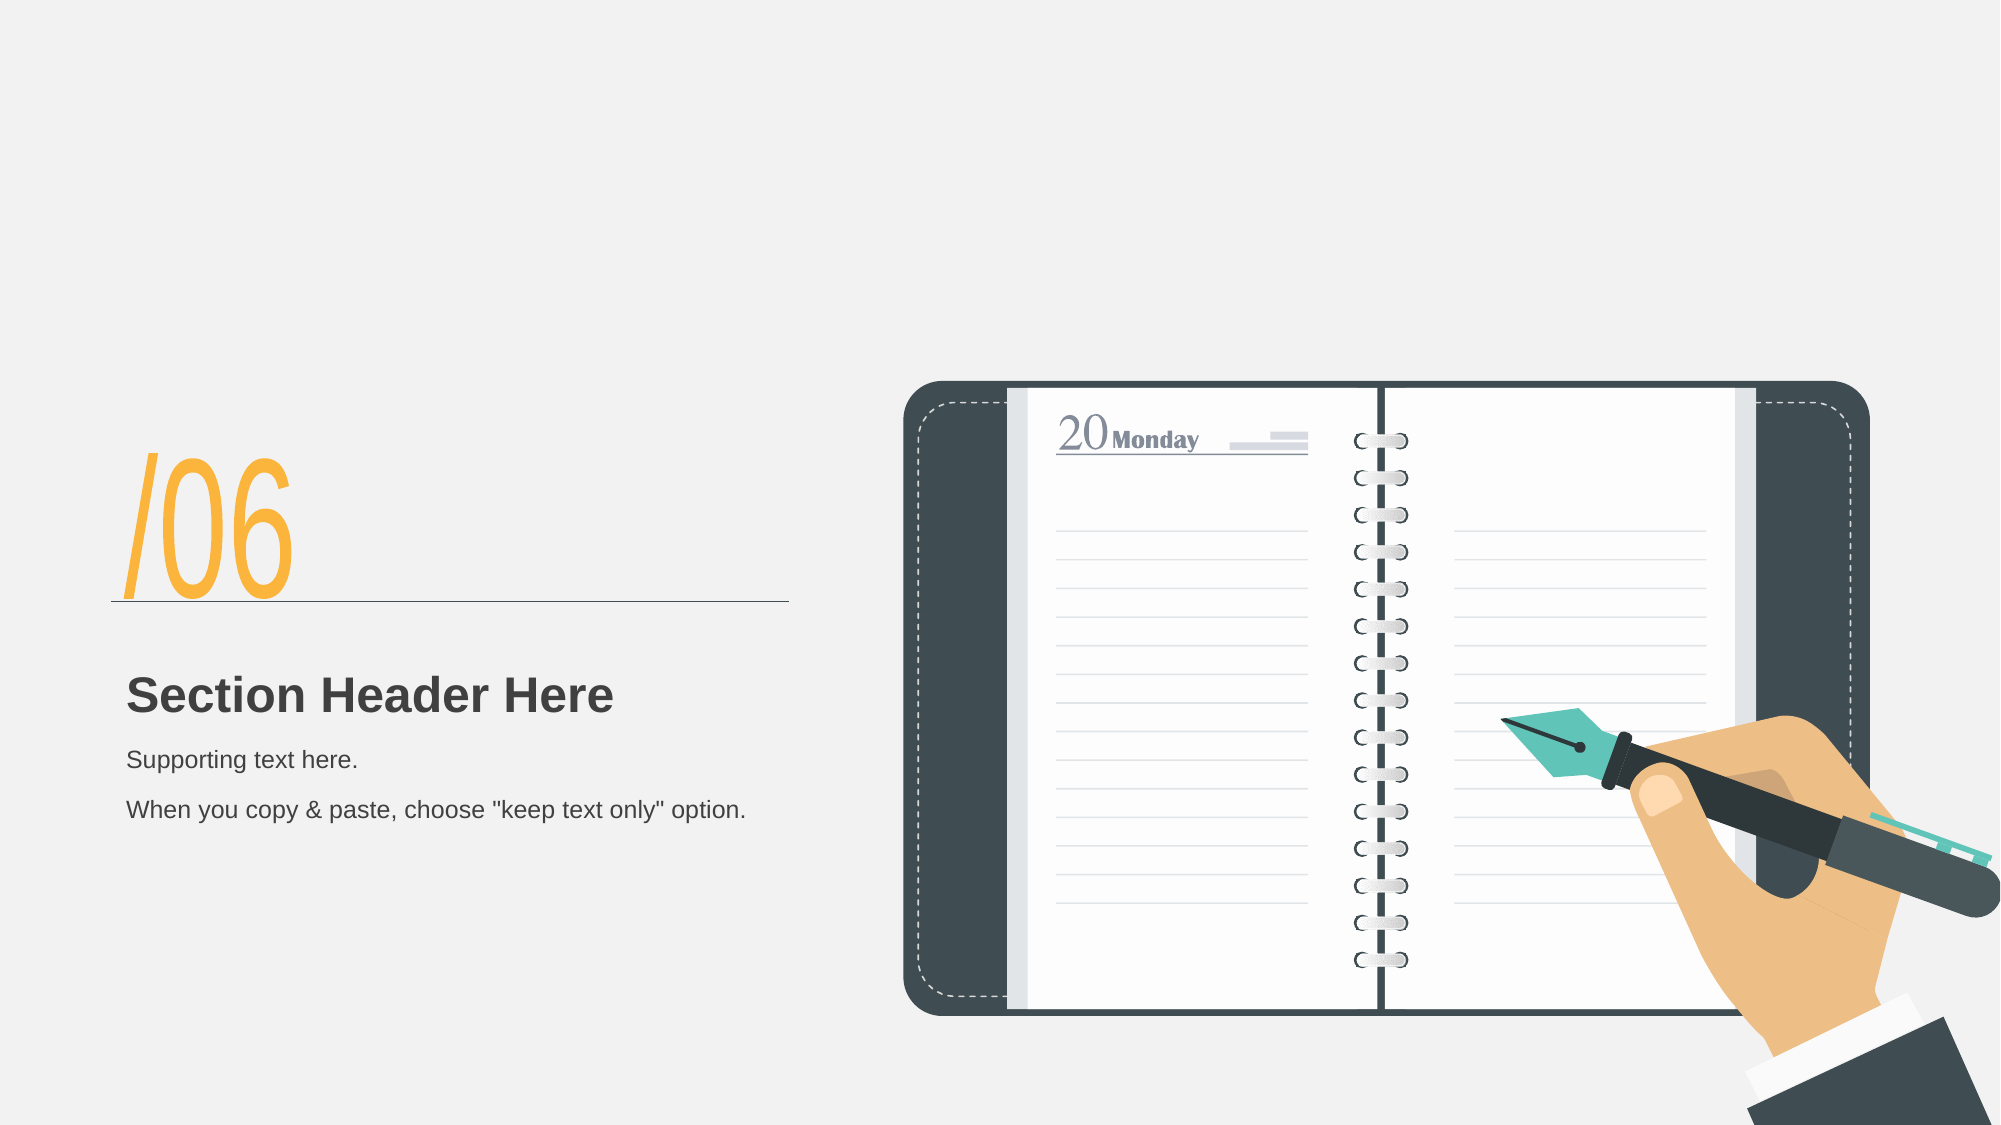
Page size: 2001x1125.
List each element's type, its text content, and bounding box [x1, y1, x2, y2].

picture [1356, 924, 1406, 930]
picture [1358, 733, 1404, 742]
picture [1356, 961, 1406, 967]
picture [1358, 473, 1404, 483]
picture [1358, 807, 1404, 817]
picture [1356, 434, 1406, 440]
picture [1356, 508, 1406, 514]
picture [1356, 887, 1406, 893]
picture [1358, 881, 1404, 891]
picture [1358, 436, 1404, 446]
title Section Header Here [111, 604, 901, 731]
list Supporting text here. When you copy & paste, choose "keep text only" option. [111, 735, 901, 914]
picture [1358, 621, 1404, 631]
picture [1358, 510, 1404, 520]
picture [1358, 658, 1404, 668]
picture [1356, 471, 1406, 477]
picture [1358, 584, 1404, 594]
picture [1358, 918, 1404, 928]
picture [1358, 770, 1404, 780]
picture [1358, 547, 1404, 557]
picture [1358, 955, 1404, 965]
picture [1356, 545, 1406, 551]
picture [1358, 696, 1404, 705]
picture [1358, 844, 1404, 854]
picture [1356, 582, 1406, 588]
